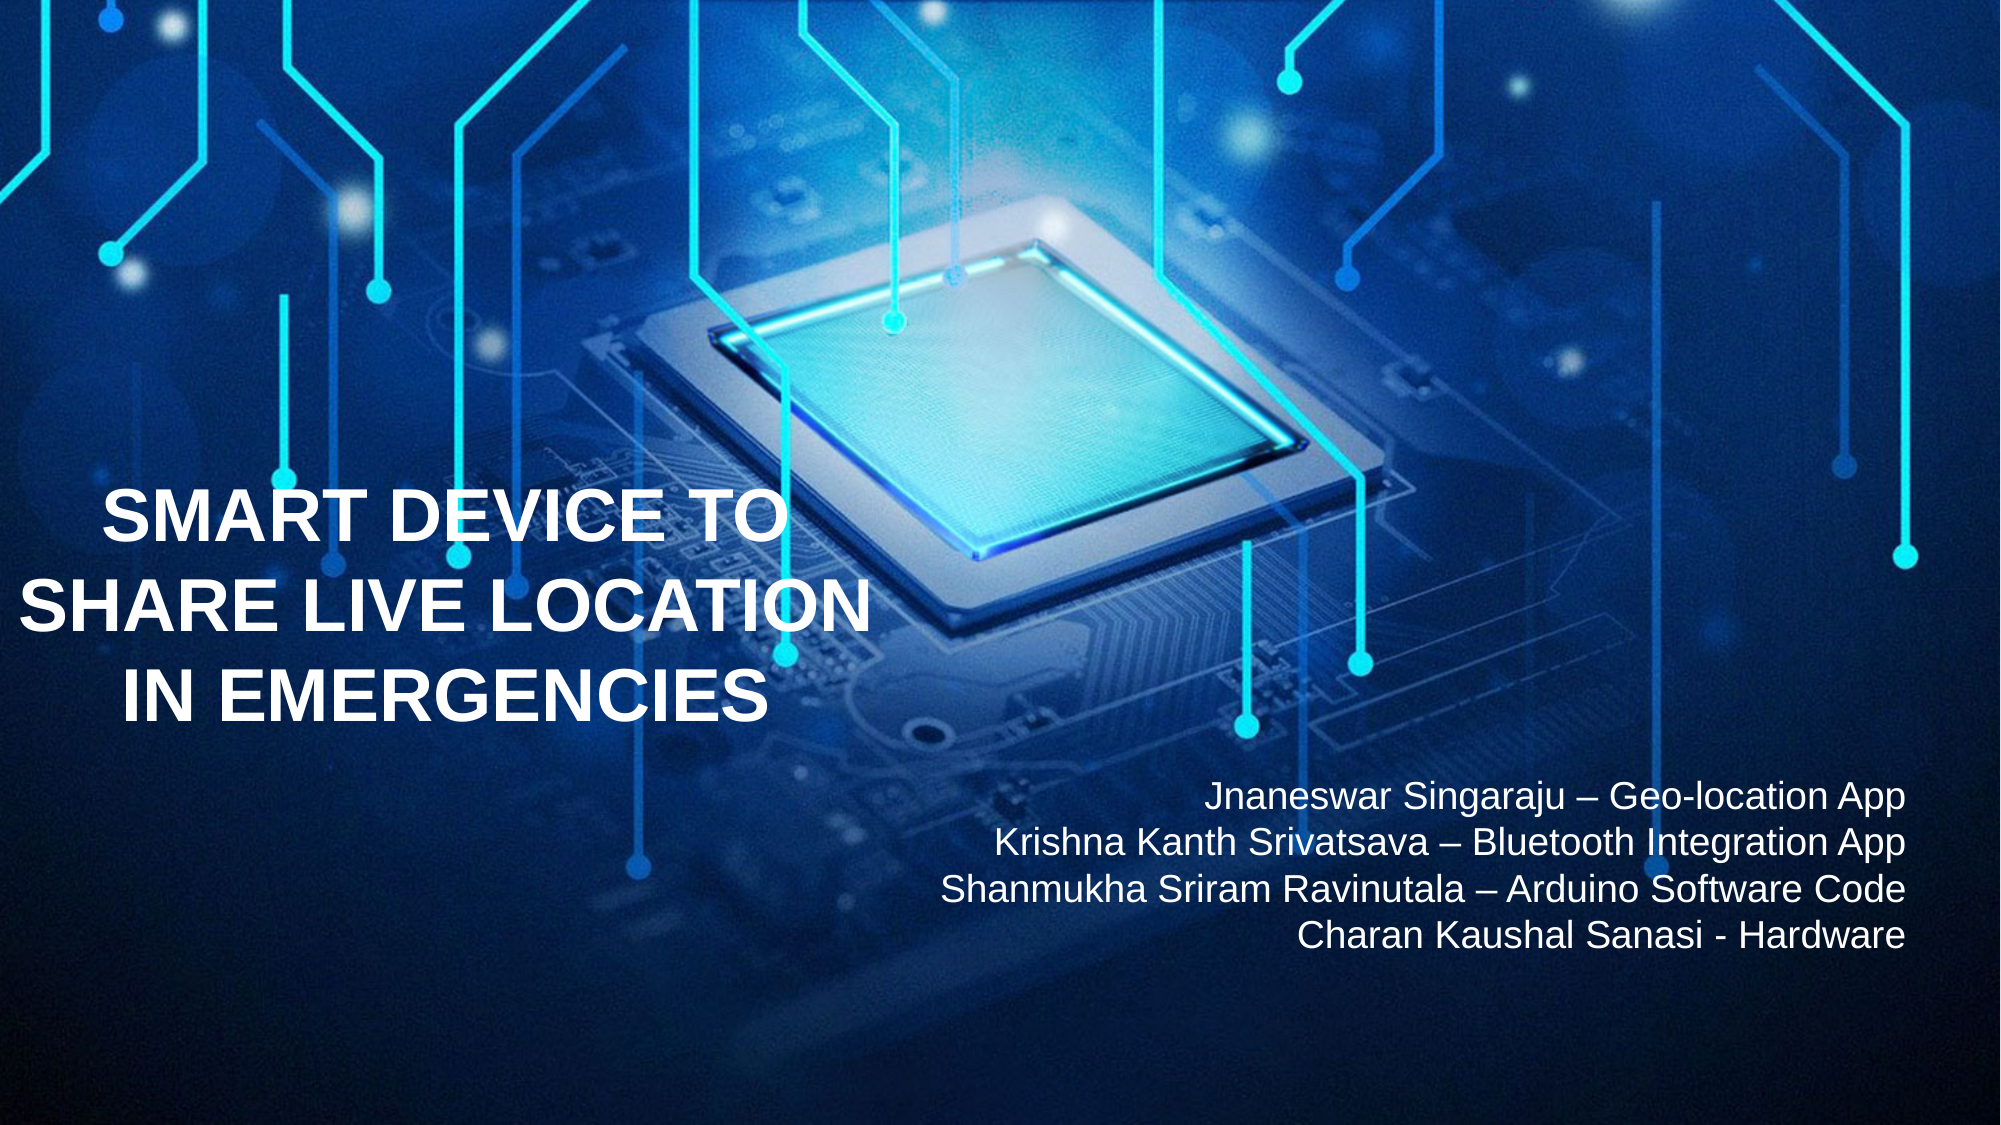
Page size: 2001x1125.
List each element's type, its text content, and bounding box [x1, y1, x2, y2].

text_box SMART DEVICE TO SHARE LIVE LOCATION IN EMERGENCIES [0, 459, 933, 745]
text_box Jnaneswar Singaraju – Geo-location App Krishna Kanth Srivatsava – Bluetooth Integration App Shanmukha Sriram Ravinutala – Arduino Software Code Charan Kaushal Sanasi - Hardware [0, 762, 1921, 964]
picture [0, 0, 2001, 1125]
